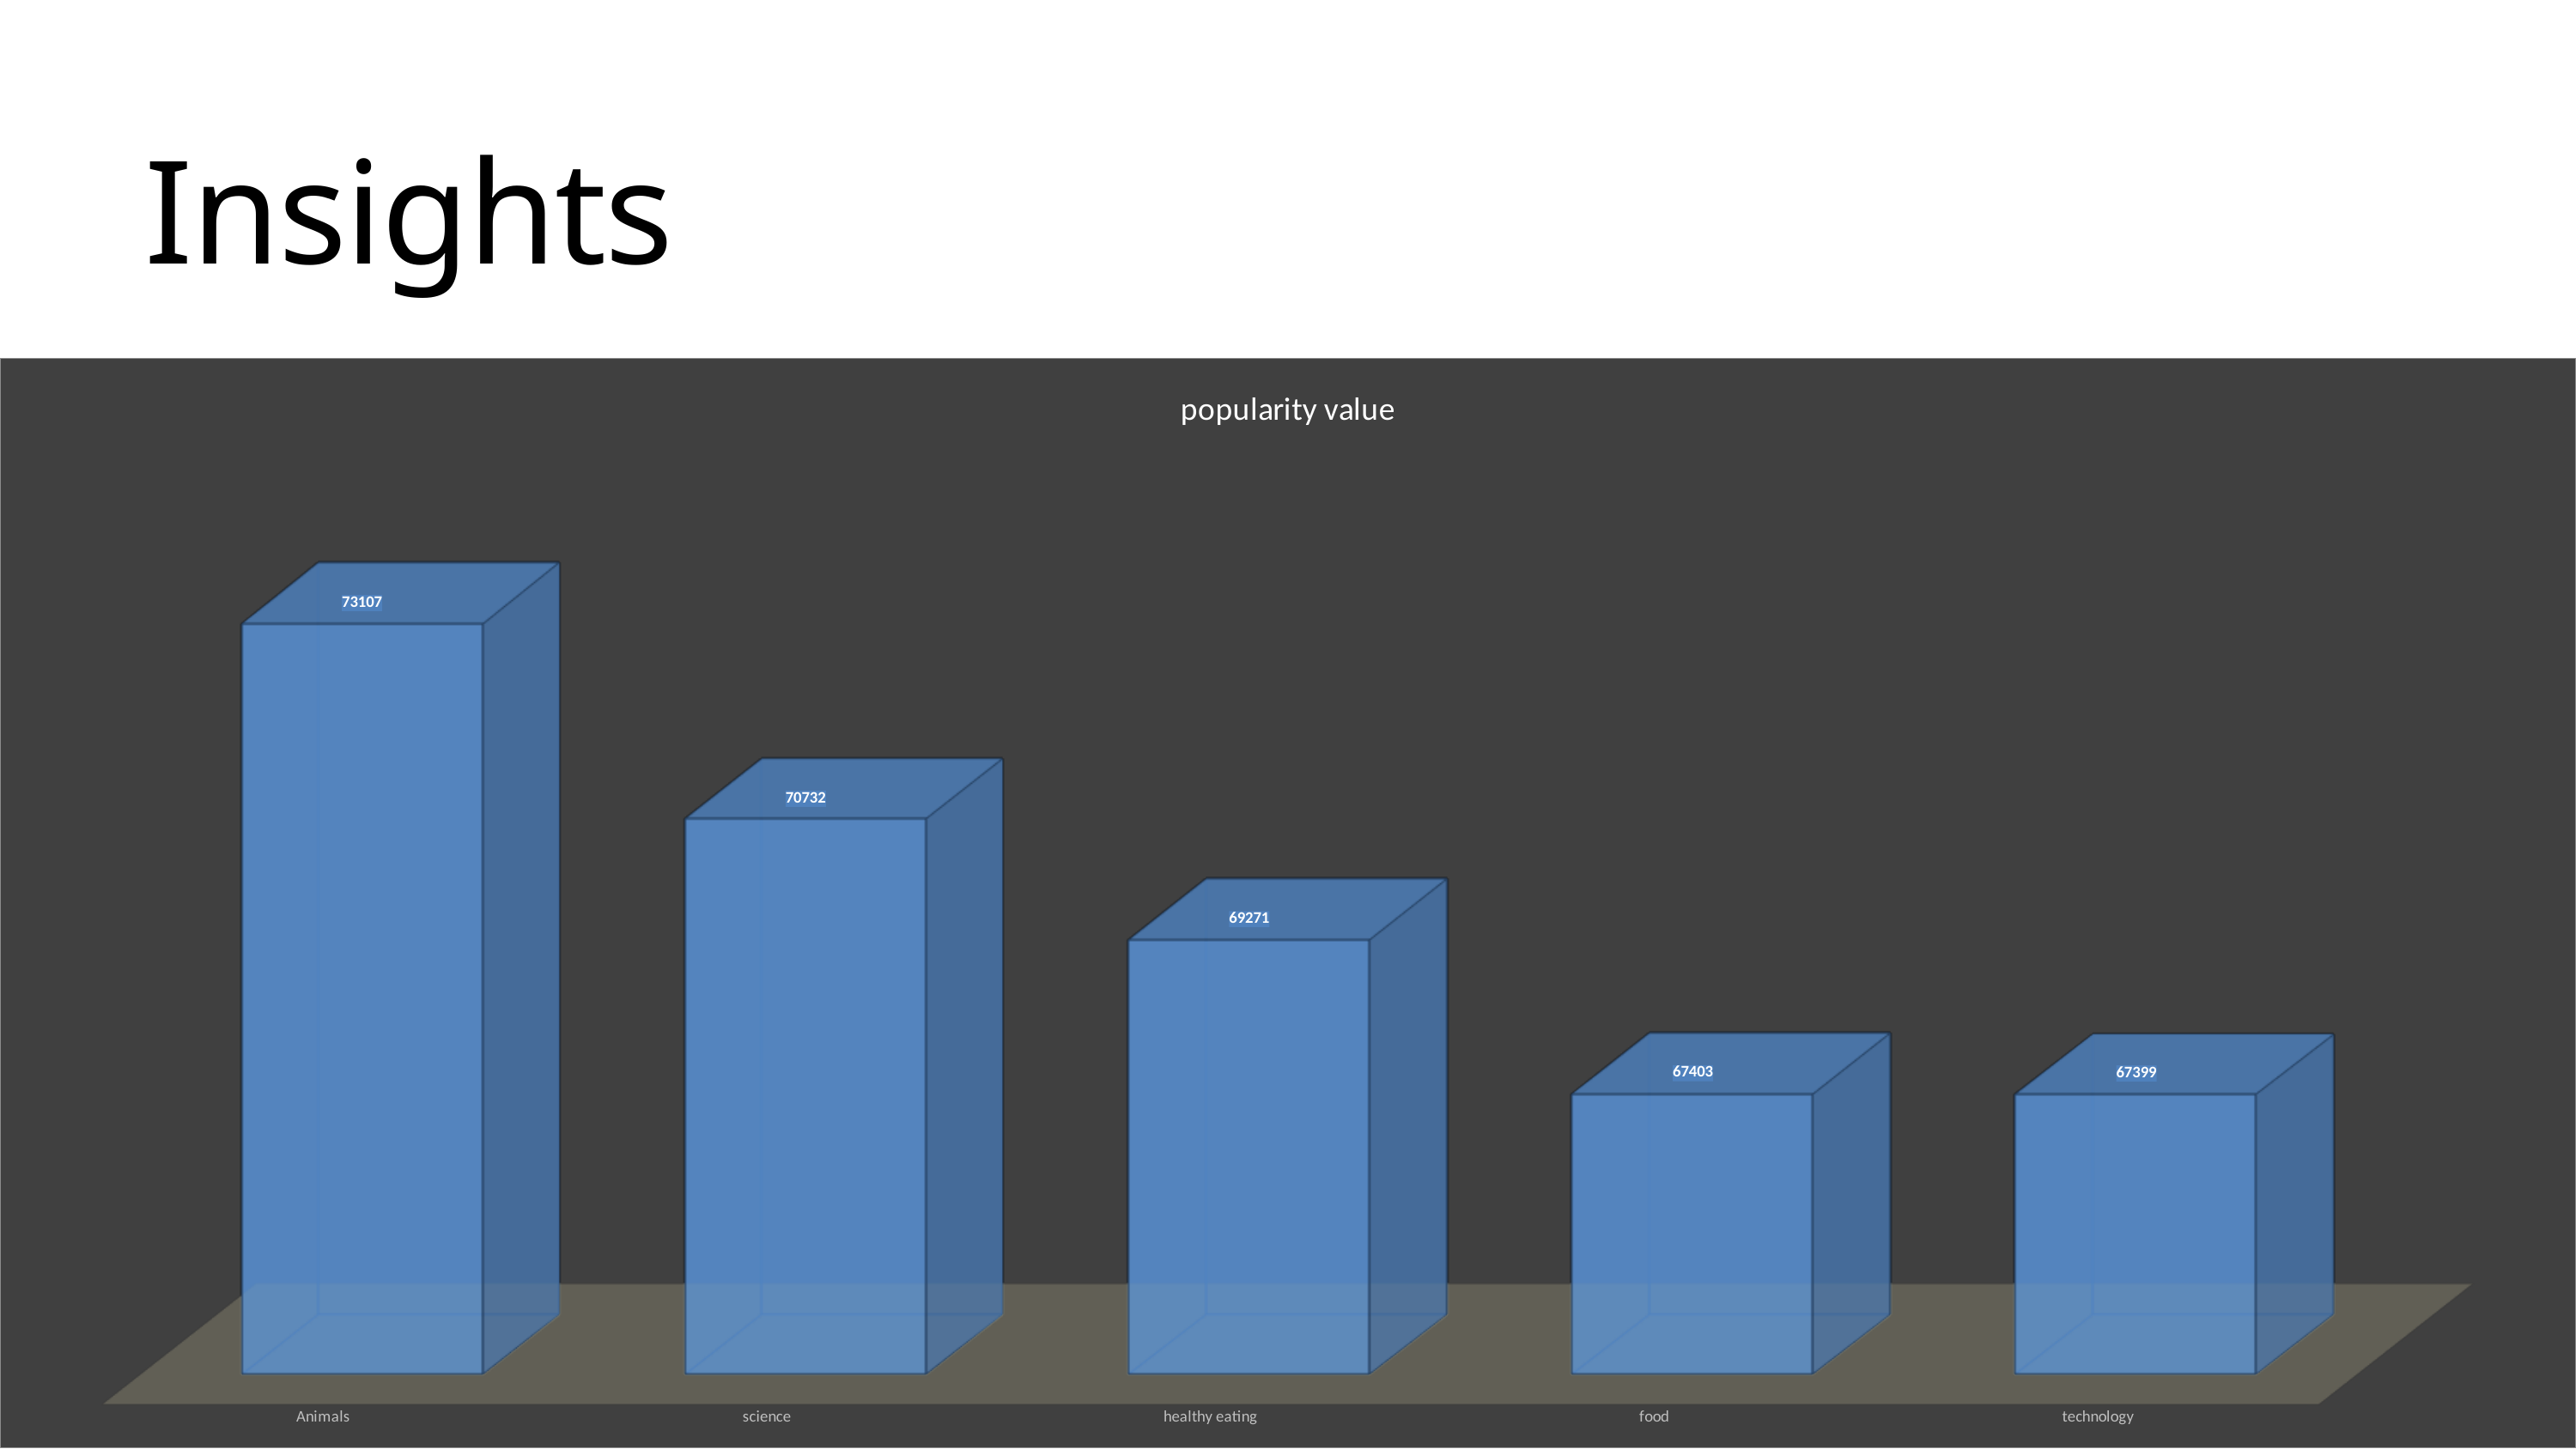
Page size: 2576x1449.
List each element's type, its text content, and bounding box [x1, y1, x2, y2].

chart [0, 357, 2576, 1449]
text_box Insights [144, 121, 799, 294]
